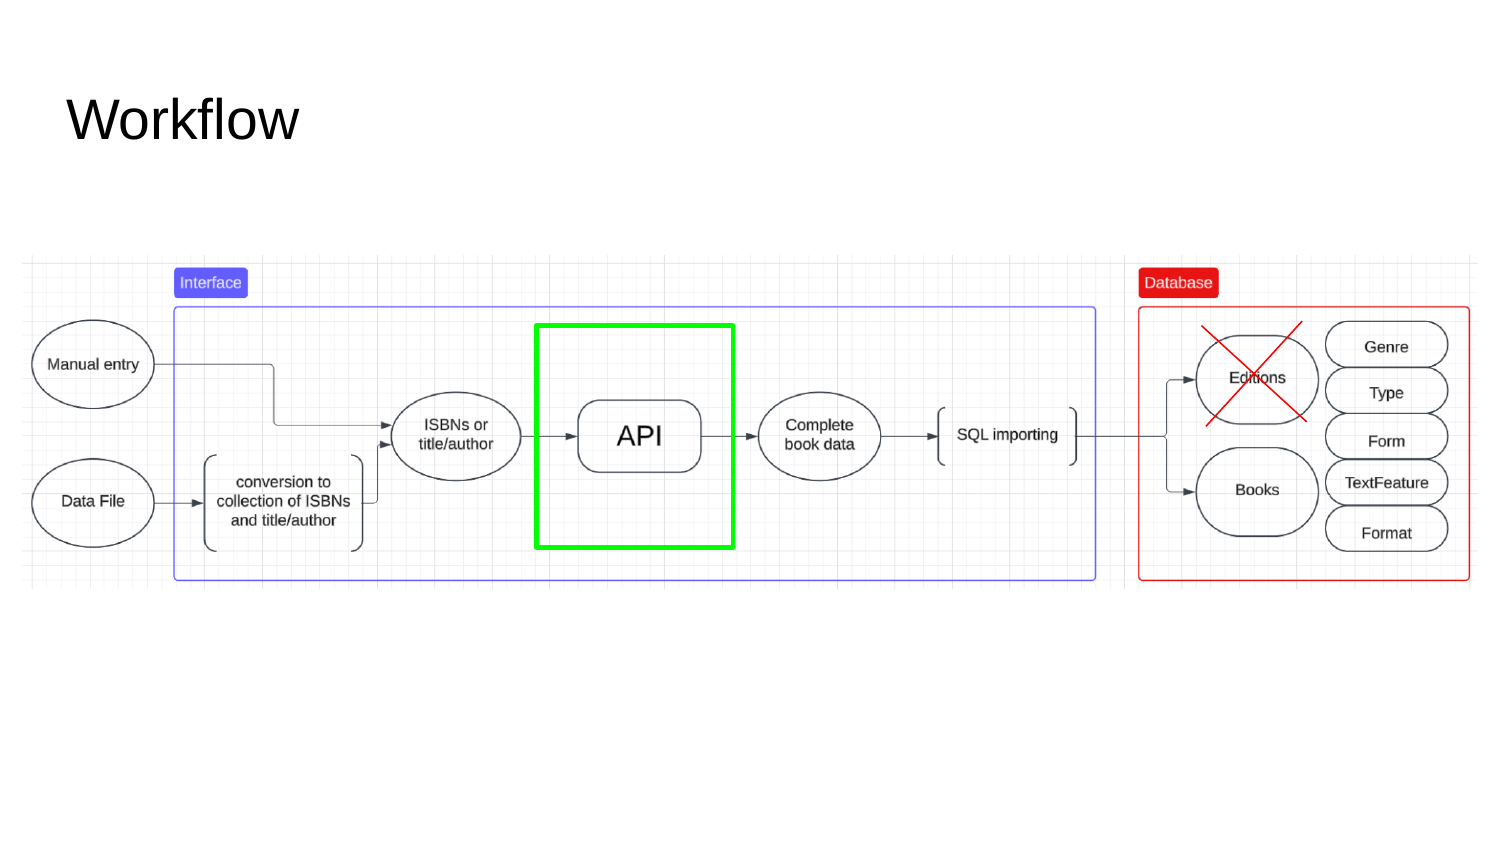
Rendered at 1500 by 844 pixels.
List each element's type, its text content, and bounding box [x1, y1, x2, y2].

picture [22, 255, 1478, 589]
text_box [1201, 325, 1307, 423]
title Workflow [51, 72, 1449, 167]
